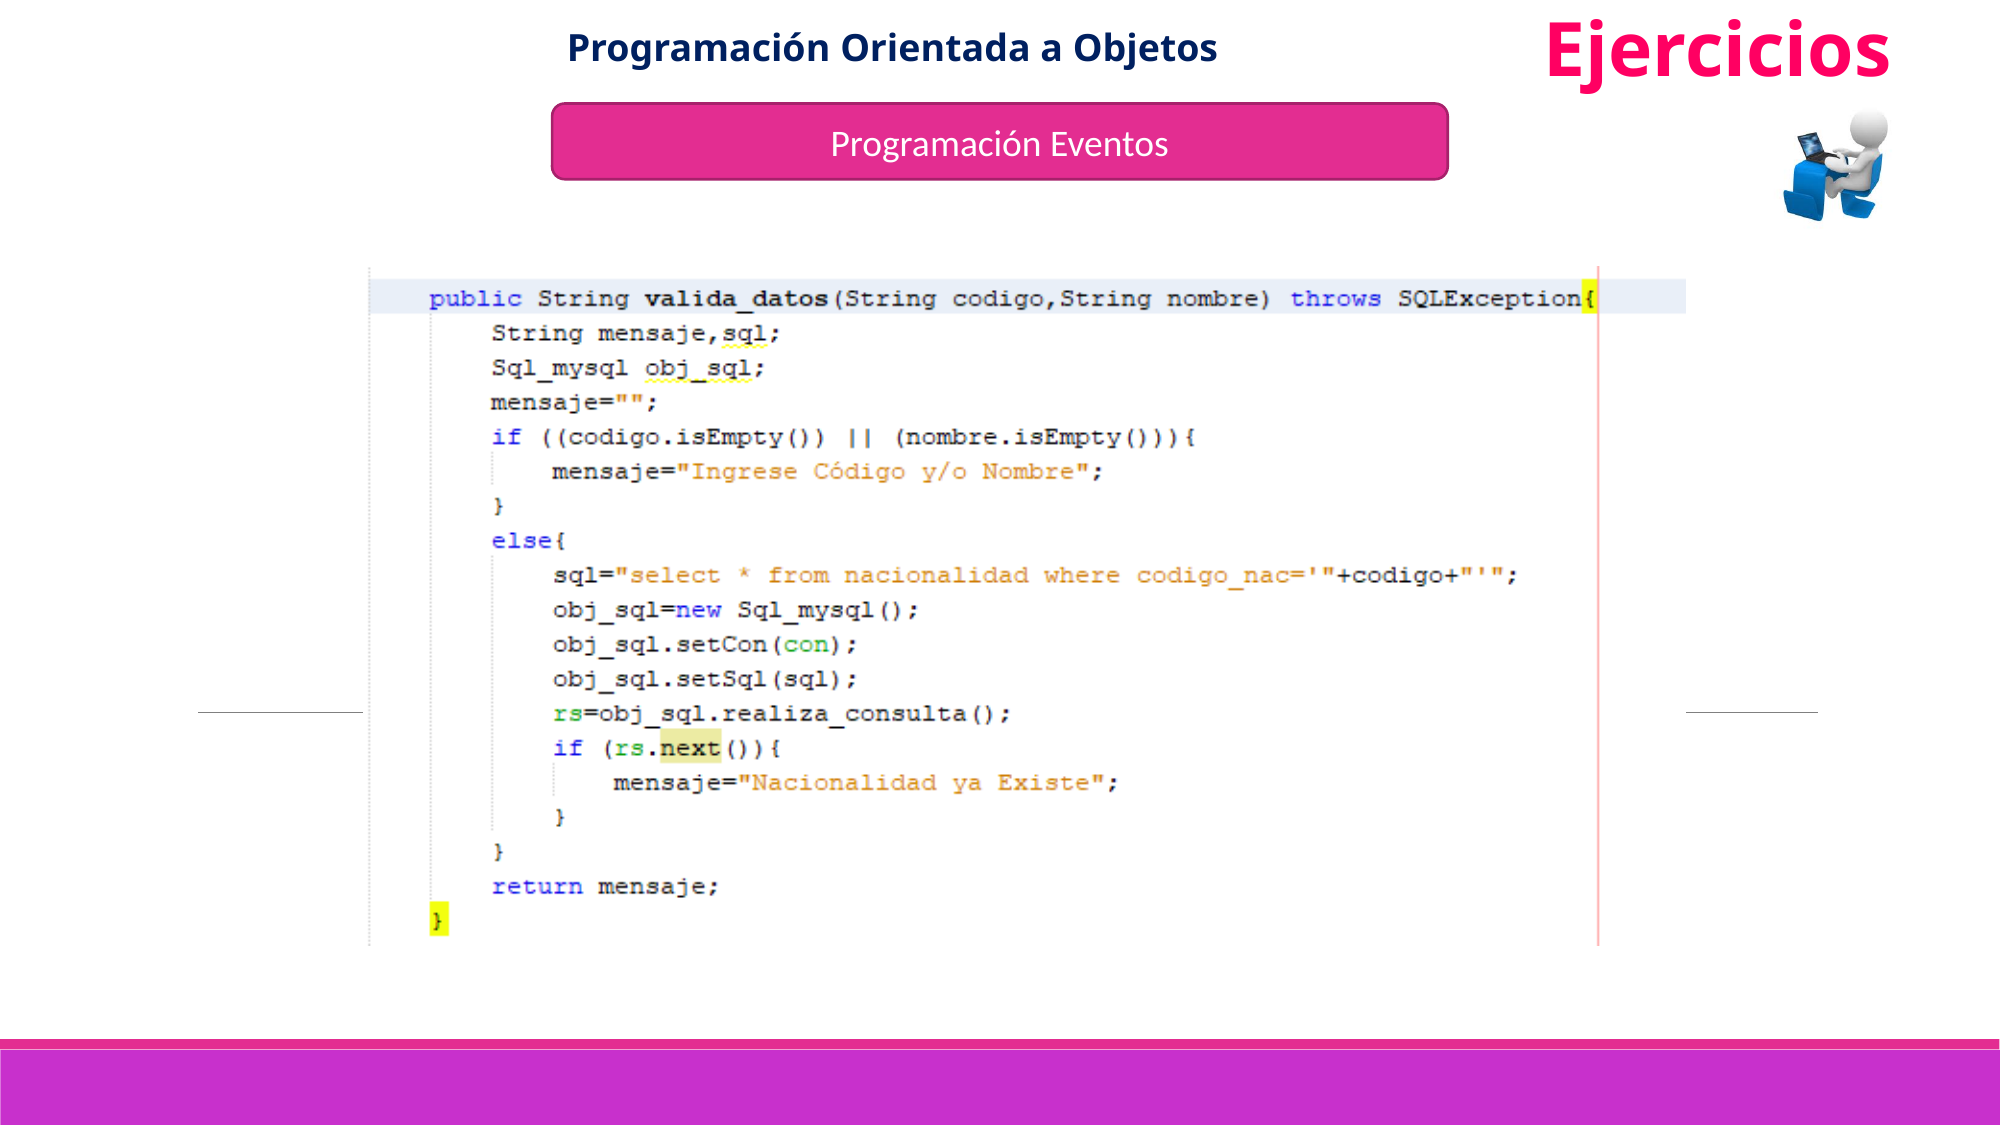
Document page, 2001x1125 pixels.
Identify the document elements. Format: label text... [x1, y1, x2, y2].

picture [363, 266, 1687, 947]
picture [1763, 99, 1903, 238]
text_box Programación Orientada a Objetos [552, 17, 1392, 77]
text_box Ejercicios [1528, 0, 2000, 100]
text_box Programación Eventos [550, 102, 1450, 181]
